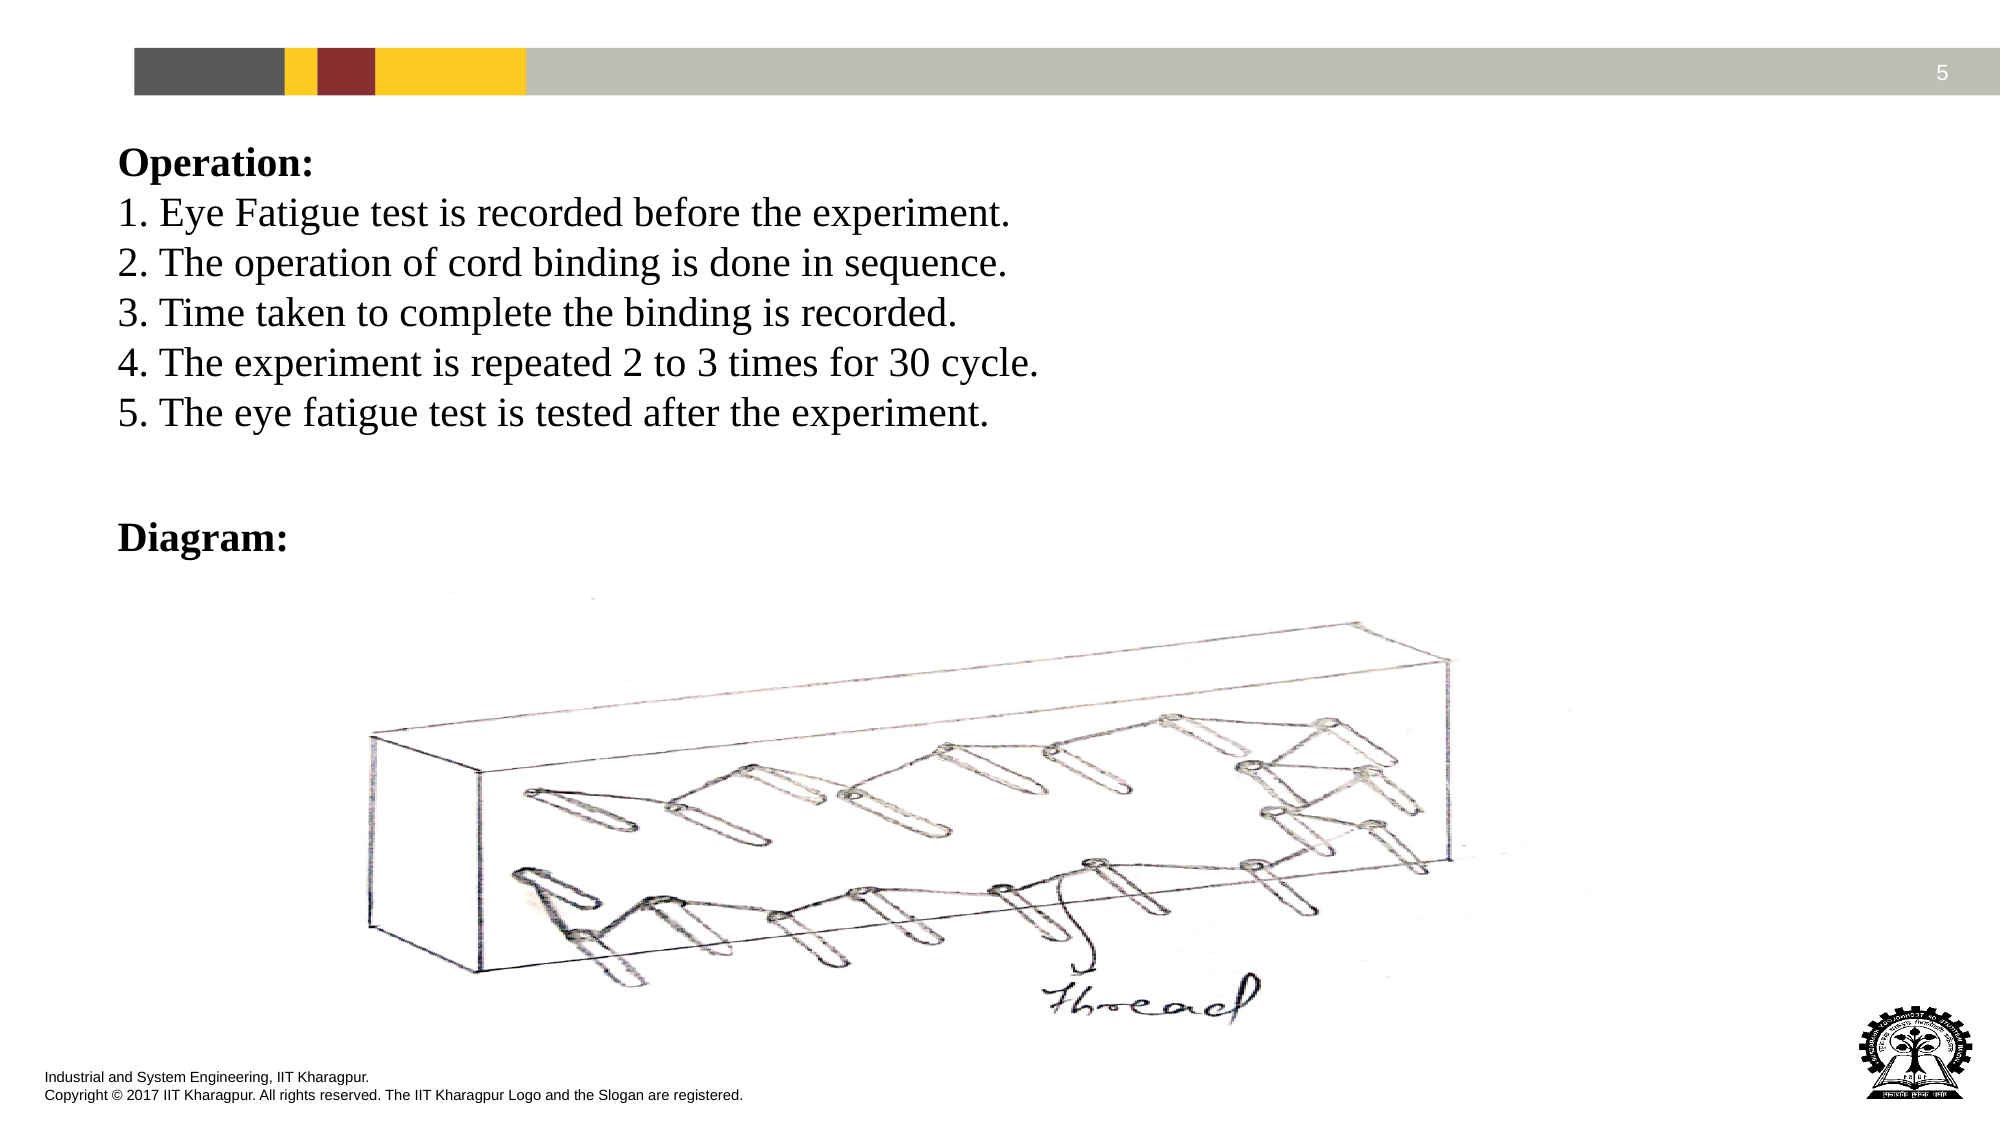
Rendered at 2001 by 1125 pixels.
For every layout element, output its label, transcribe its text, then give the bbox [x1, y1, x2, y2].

title Operation: 1. Eye Fatigue test is recorded before the experiment. 2. The operation of cord binding is done in sequence. 3. Time taken to complete the binding is recorded. 4. The experiment is repeated 2 to 3 times for 30 cycle. 5. The eye fatigue test is tested after the experiment. Diagram: [100, 126, 1984, 1125]
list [338, 562, 1597, 1031]
